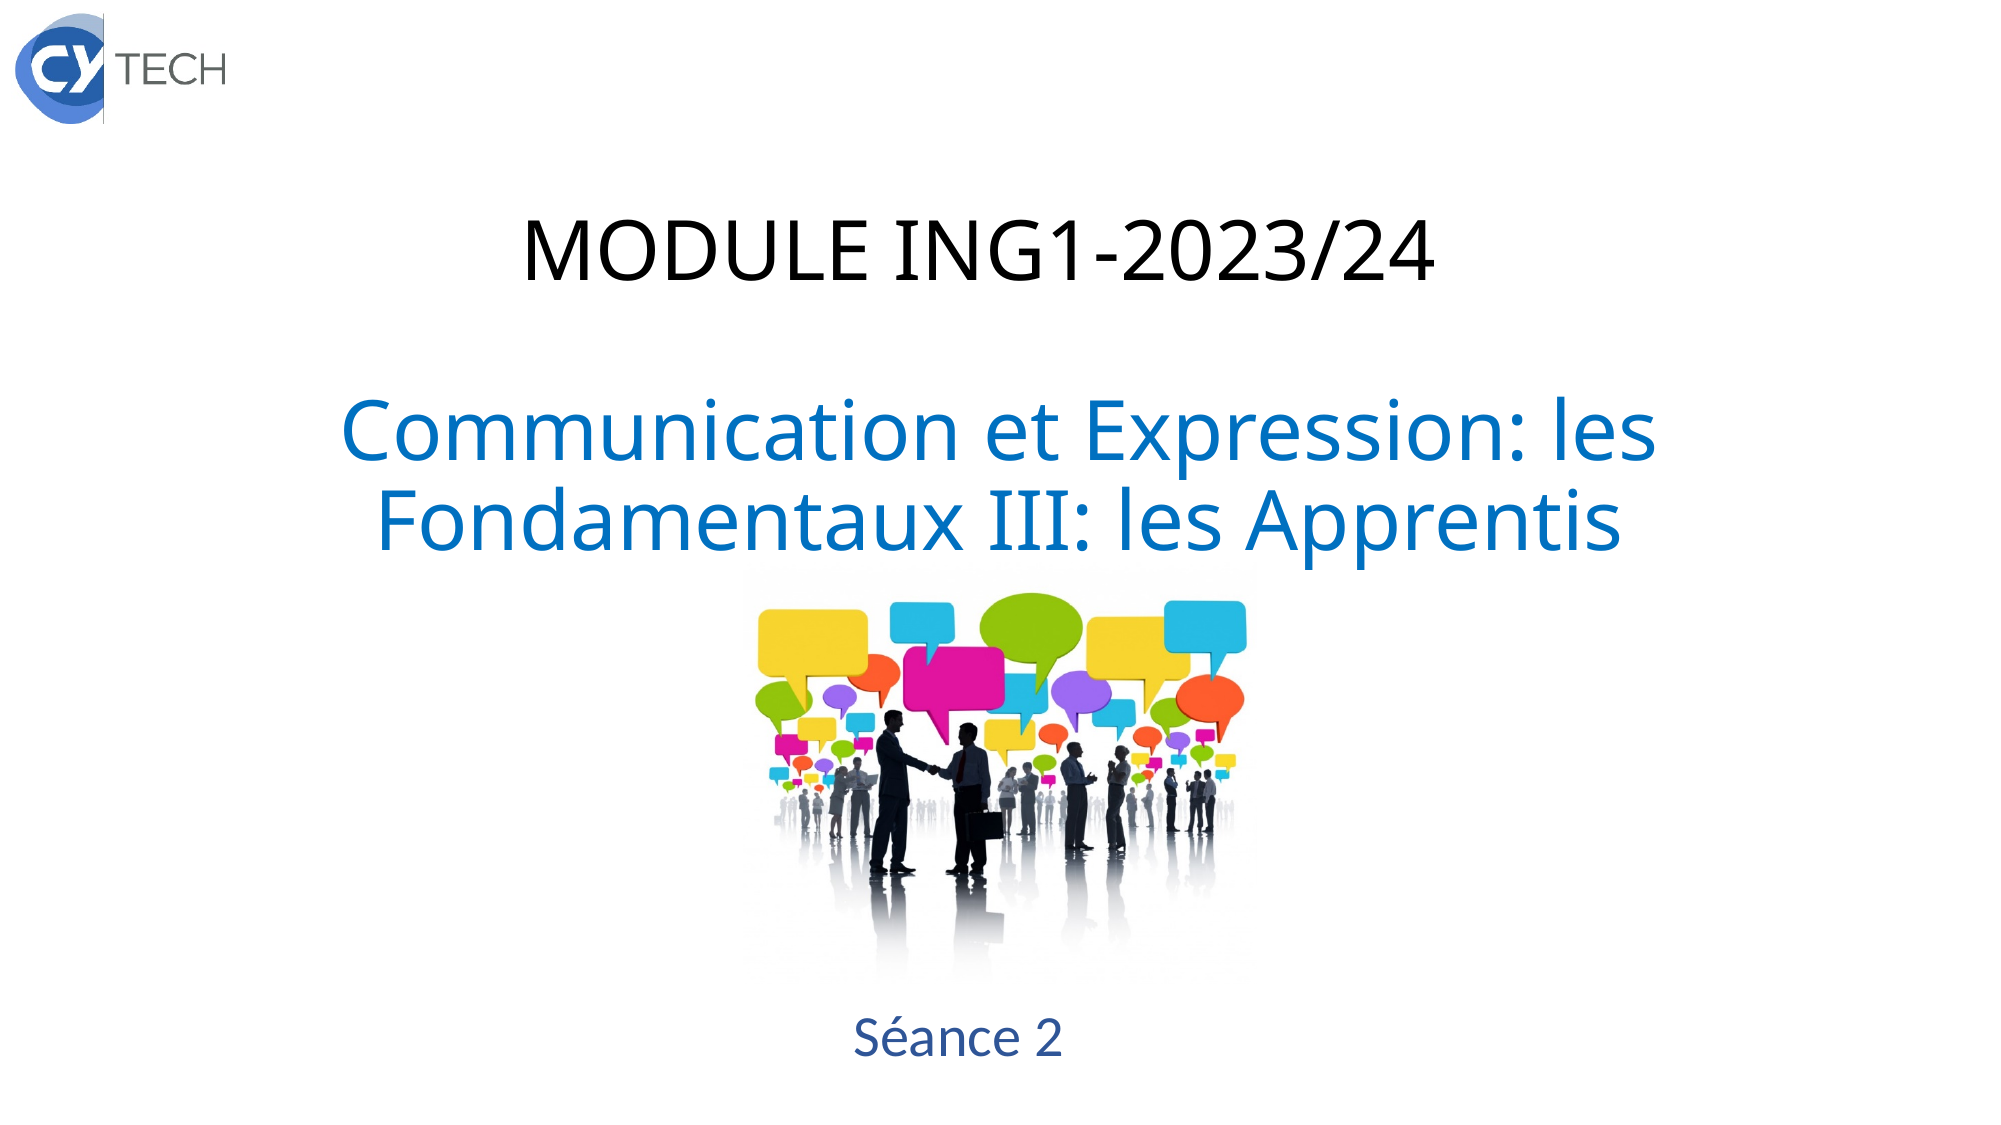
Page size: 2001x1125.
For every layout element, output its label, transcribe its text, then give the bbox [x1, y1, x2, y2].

picture [11, 11, 225, 124]
subtitle Séance 2 [180, 999, 1737, 1084]
picture [742, 562, 1257, 985]
title MODULE ING1-2023/24 Communication et Expression: les Fondamentaux III: les Apprentis [249, 184, 1750, 576]
